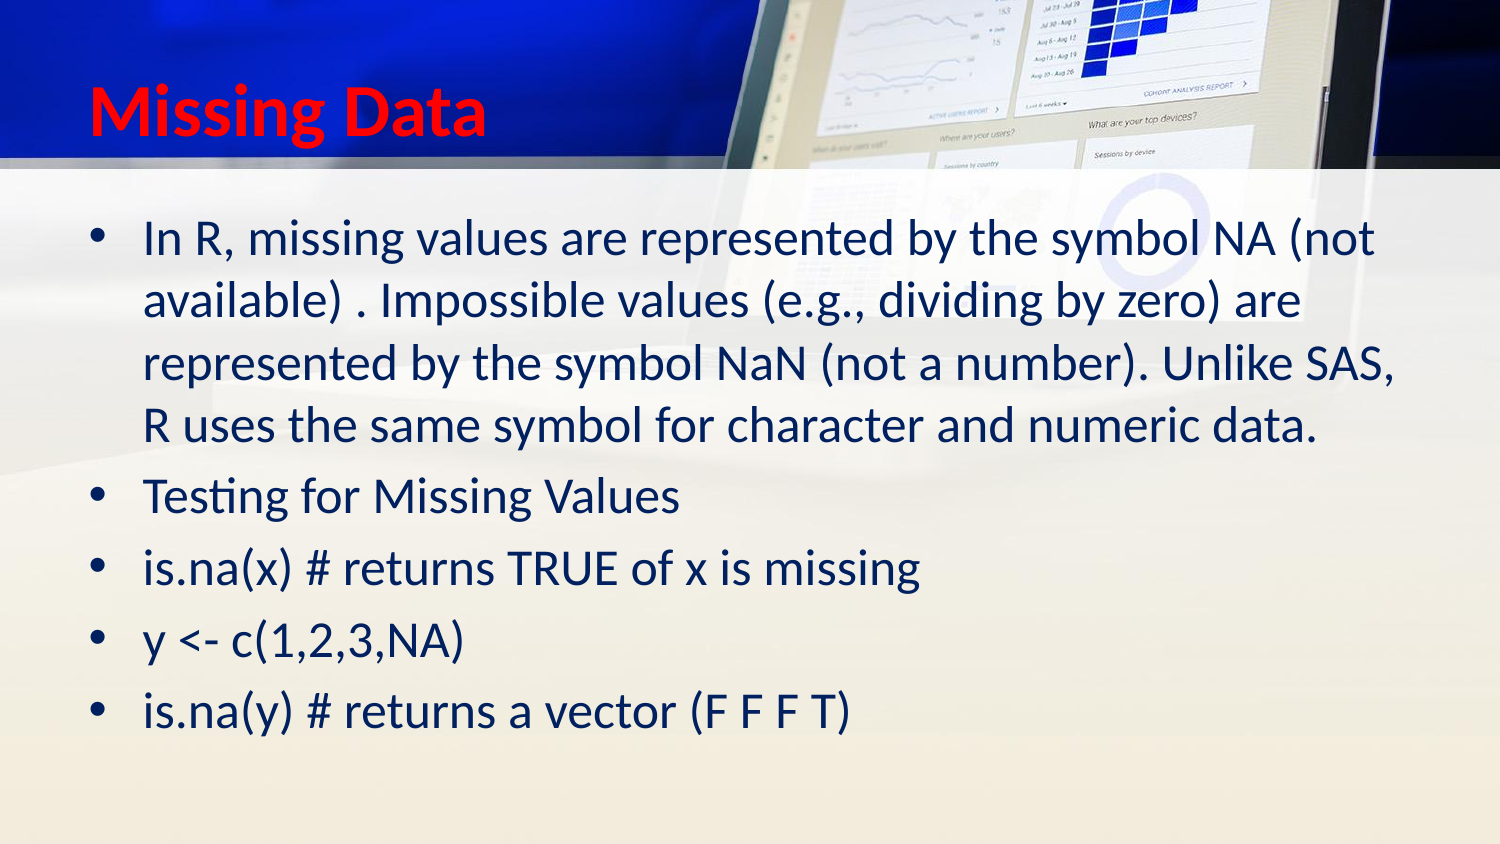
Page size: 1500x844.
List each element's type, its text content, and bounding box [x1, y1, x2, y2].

title Missing Data [73, 44, 1427, 170]
picture [0, 0, 1500, 844]
list In R, missing values are represented by the symbol NA (not available) . Impossible values (e.g., dividing by zero) are represented by the symbol NaN (not a number). Unlike SAS, R uses the same symbol for character and numeric data. Testing for Missing Values is.na(x) # returns TRUE of x is missing y <- c(1,2,3,NA) is.na(y) # returns a vector (F F F T) [73, 196, 1427, 798]
